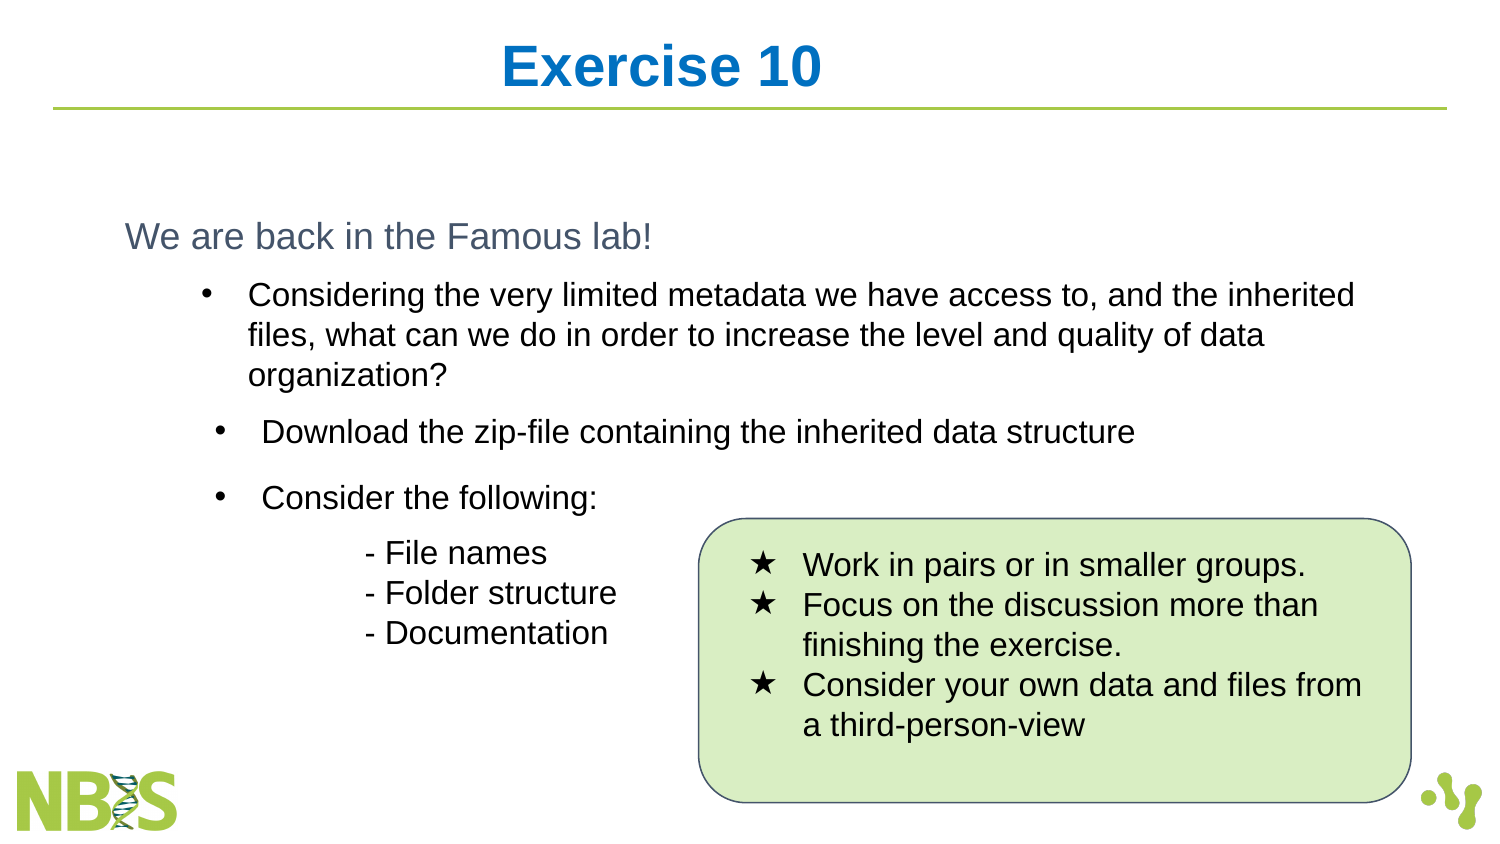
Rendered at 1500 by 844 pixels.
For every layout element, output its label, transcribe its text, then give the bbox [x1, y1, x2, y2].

text_box Consider the following: - File names - Folder structure - Documentation [199, 469, 638, 659]
text_box Considering the very limited metadata we have access to, and the inherited files, what can we do in order to increase the level and quality of data organization? [186, 265, 1400, 401]
text_box Download the zip-file containing the inherited data structure [199, 402, 1162, 458]
text_box Exercise 10 [163, 28, 1162, 107]
text_box We are back in the Famous lab! [109, 204, 1128, 265]
picture [1419, 771, 1483, 831]
picture [17, 771, 178, 831]
text_box Work in pairs or in smaller groups. Focus on the discussion more than finishing the exercise. Consider your own data and files from a third-person-view [698, 518, 1412, 803]
